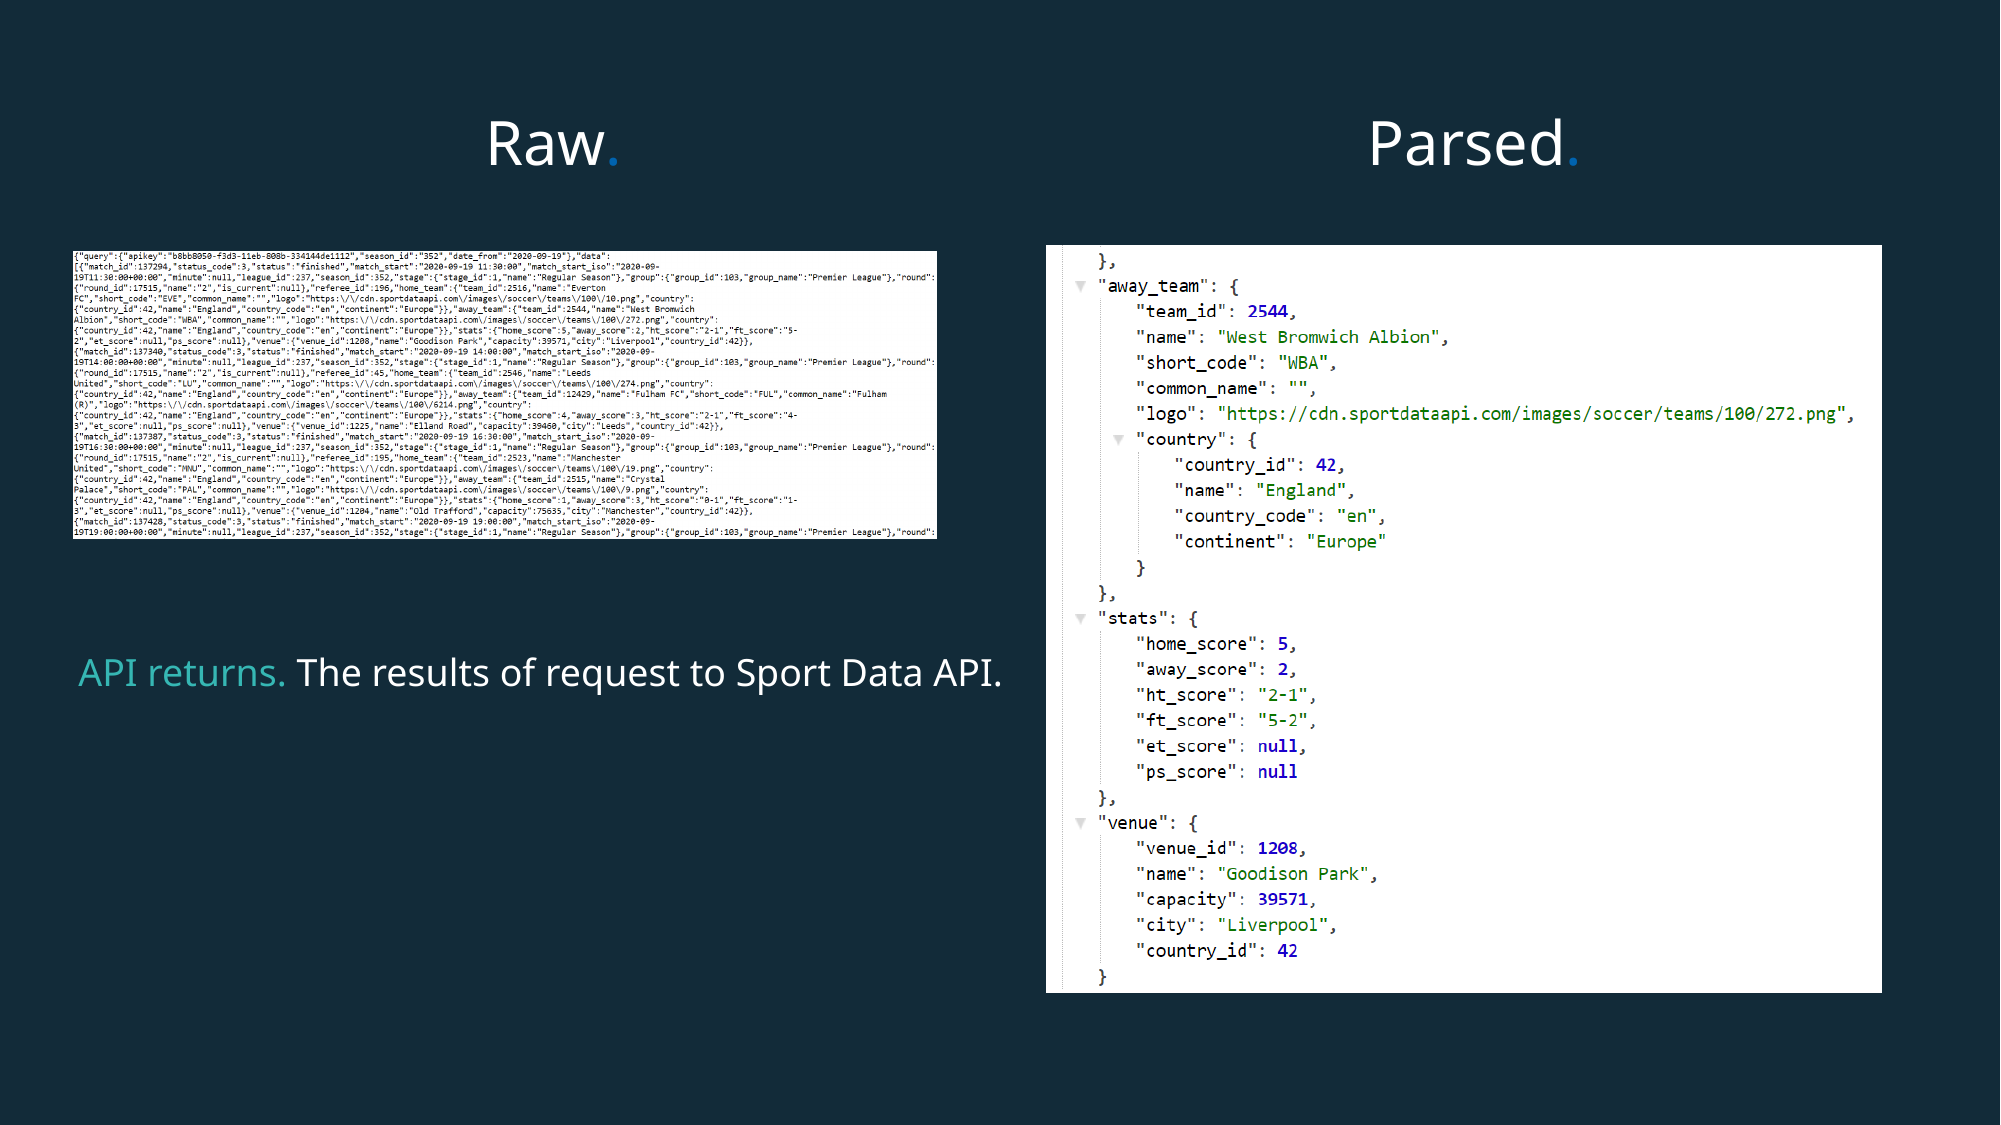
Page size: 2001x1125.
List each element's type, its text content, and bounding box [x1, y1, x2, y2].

picture [1046, 245, 1882, 994]
text_box API returns. The results of request to Sport Data API. [63, 619, 1046, 702]
picture [73, 251, 937, 539]
text_box Parsed. [999, 104, 1951, 186]
text_box Raw. [78, 104, 999, 186]
